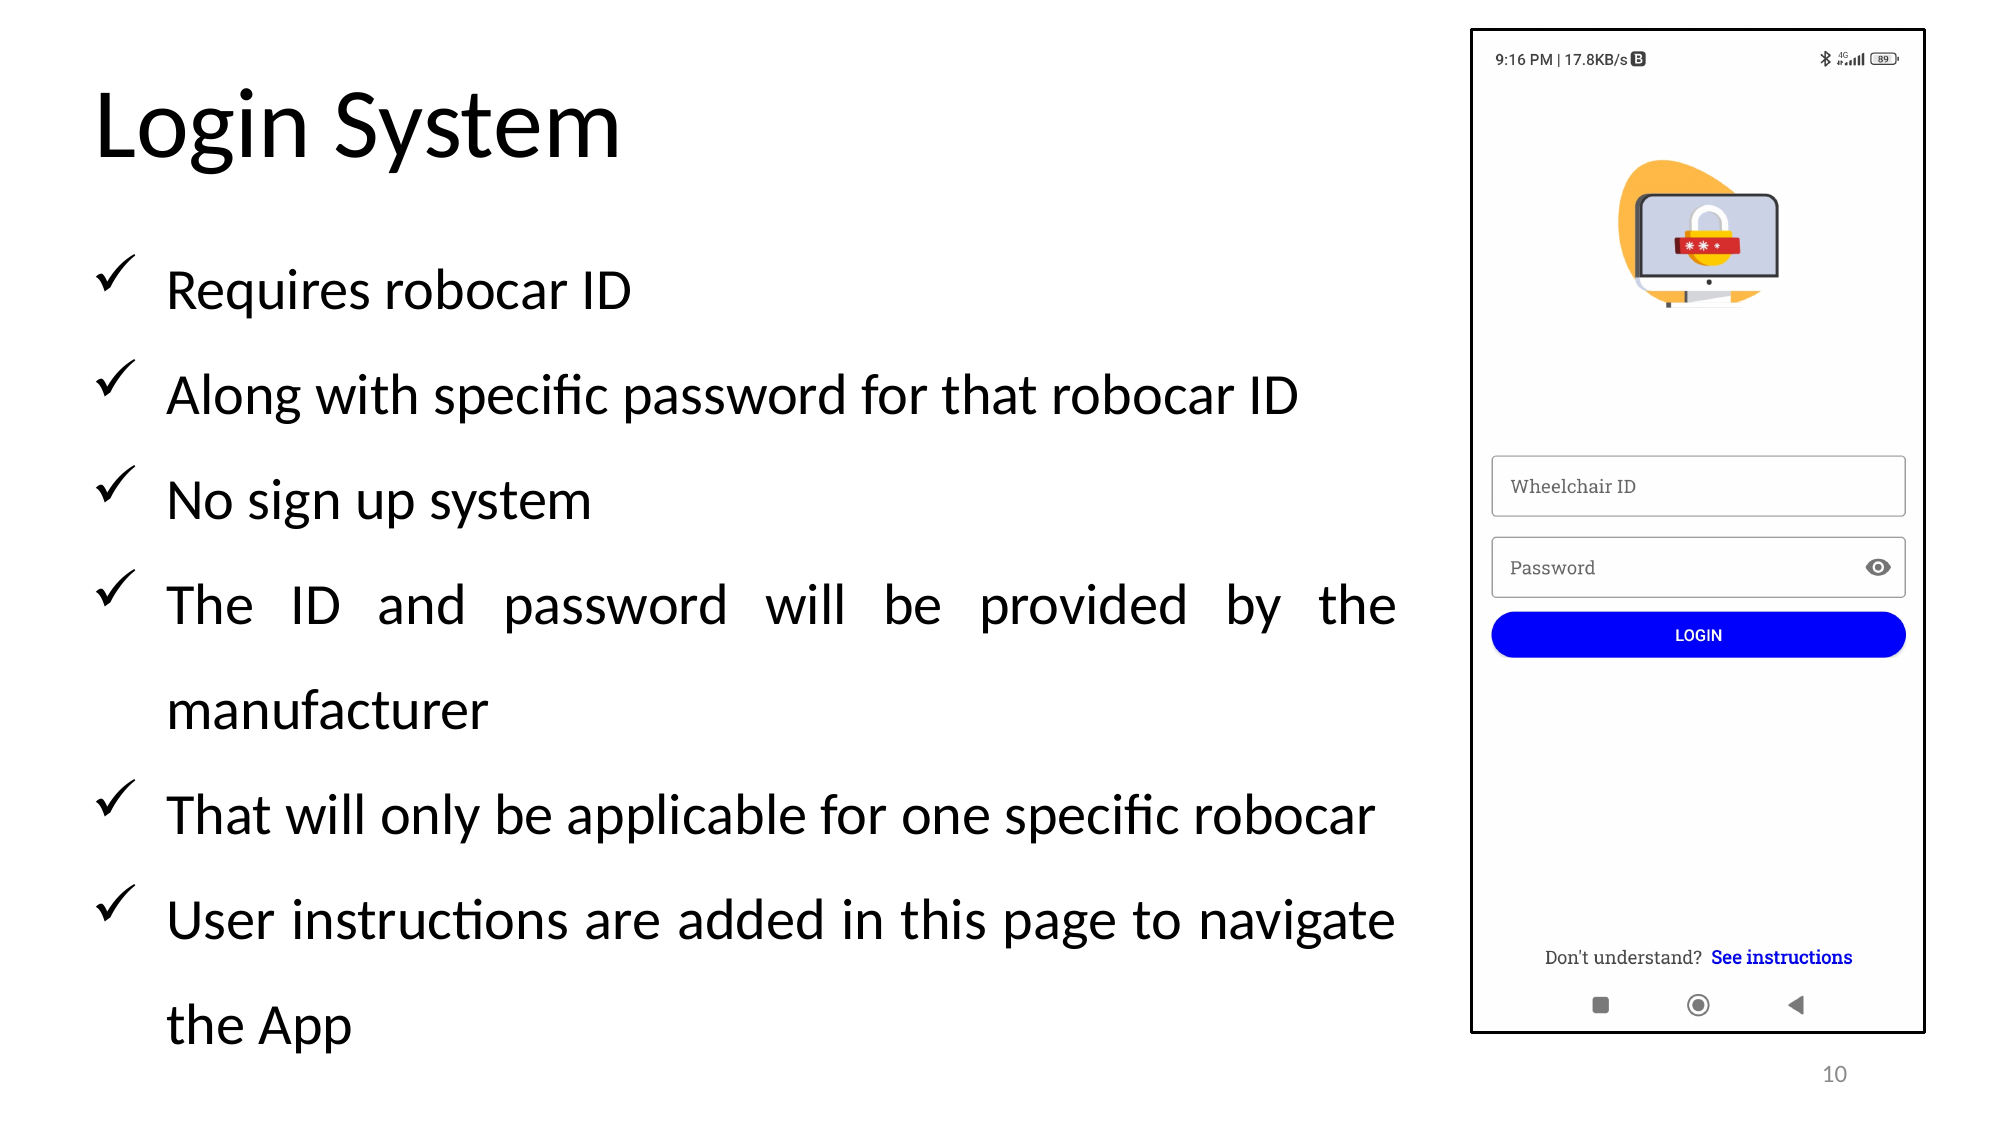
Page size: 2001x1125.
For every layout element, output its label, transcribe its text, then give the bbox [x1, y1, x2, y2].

picture [1473, 31, 1924, 1032]
slide_number 10 [1412, 1042, 1863, 1103]
text_box Requires robocar ID Along with specific password for that robocar ID No sign up system The ID and password will be provided by the manufacturer That will only be applicable for one specific robocar User instructions are added in this page to navigate the App [76, 208, 1413, 1064]
text_box Login System [79, 50, 639, 185]
